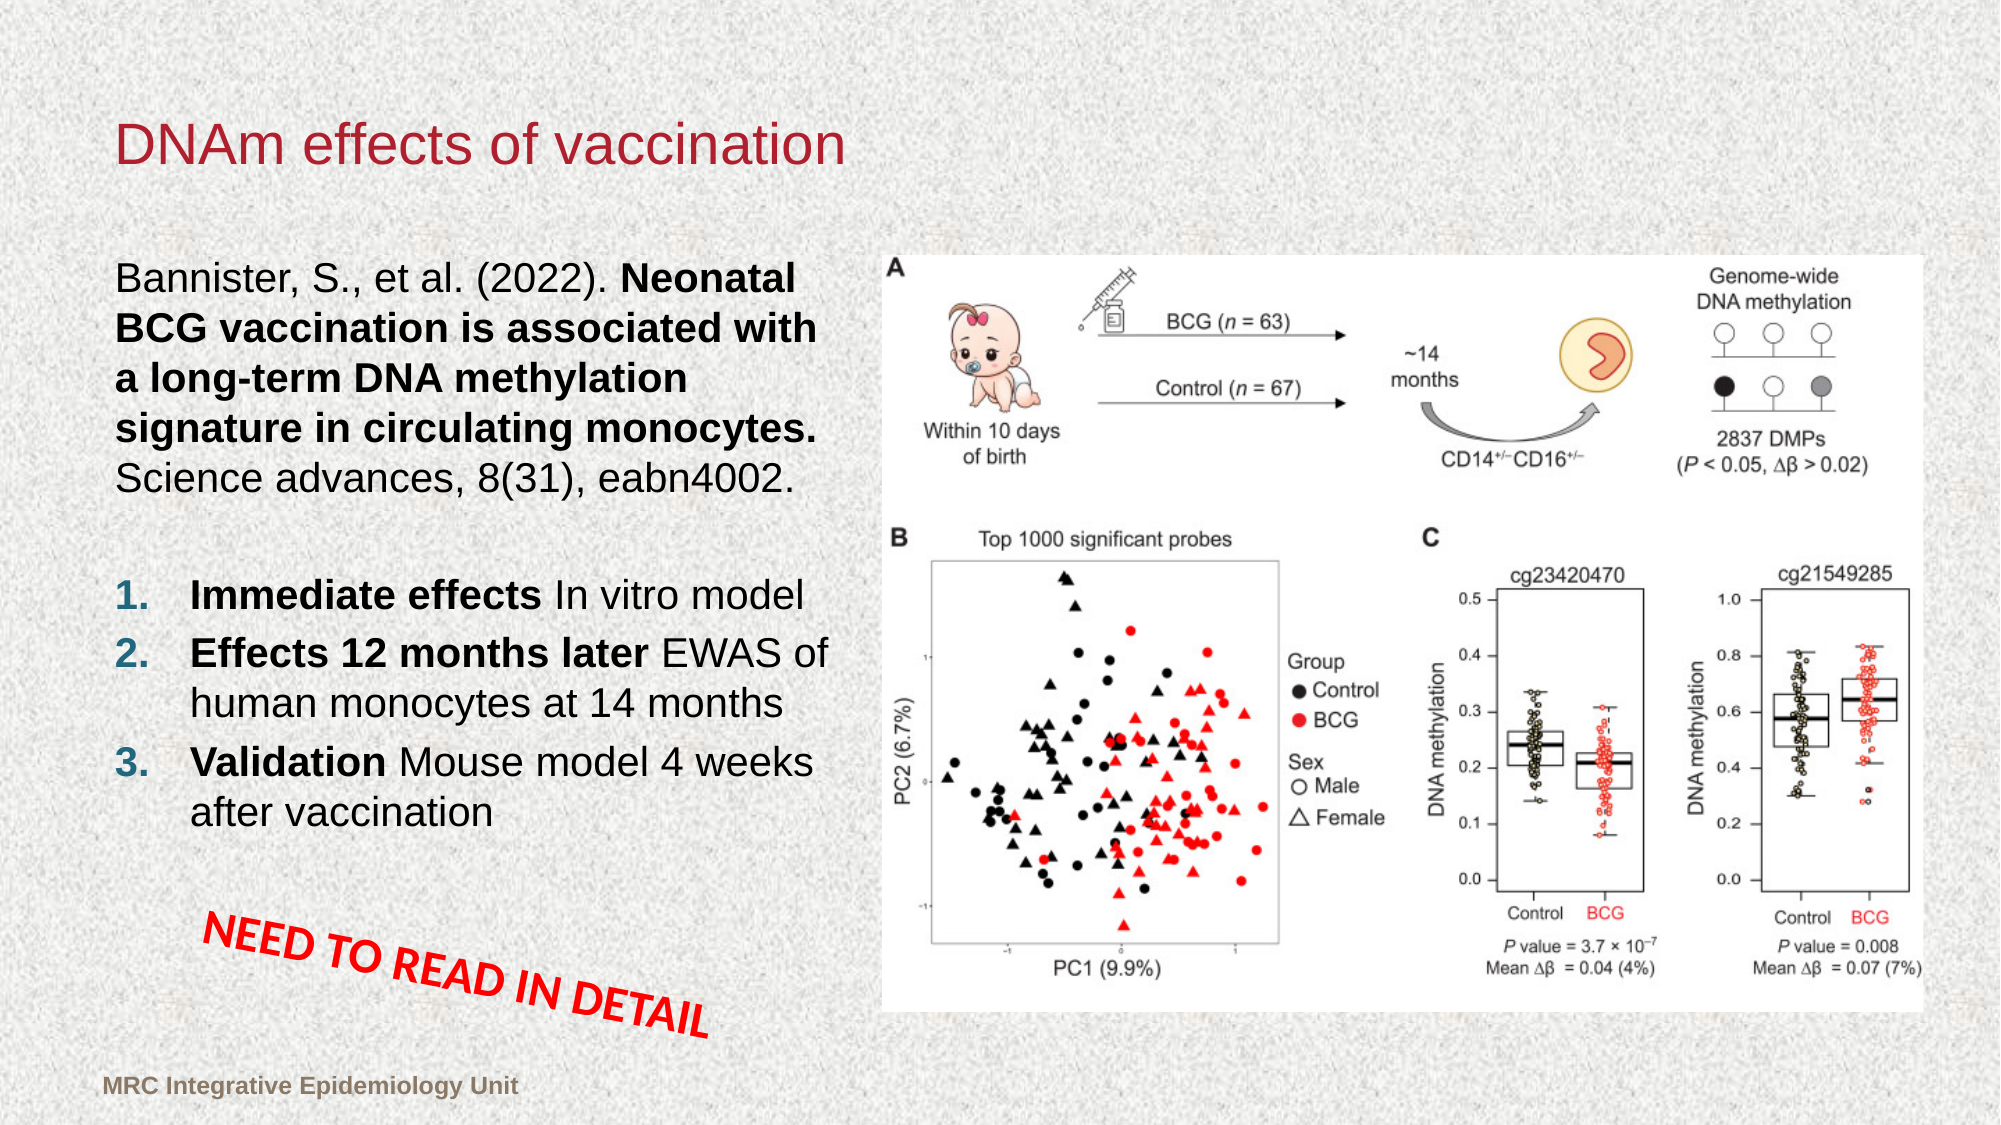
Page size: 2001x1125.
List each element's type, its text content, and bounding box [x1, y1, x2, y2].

picture [881, 255, 1924, 1012]
list Bannister, S., et al. (2022). Neonatal BCG vaccination is associated with a long-term DNA methylation signature in circulating monocytes. Science advances, 8(31), eabn4002. Immediate effects In vitro model Effects 12 months later EWAS of human monocytes at 14 months Validation Mouse model 4 weeks after vaccination [99, 243, 859, 1062]
text_box NEED TO READ IN DETAIL [182, 883, 734, 1060]
title DNAm effects of vaccination [99, 74, 1884, 209]
